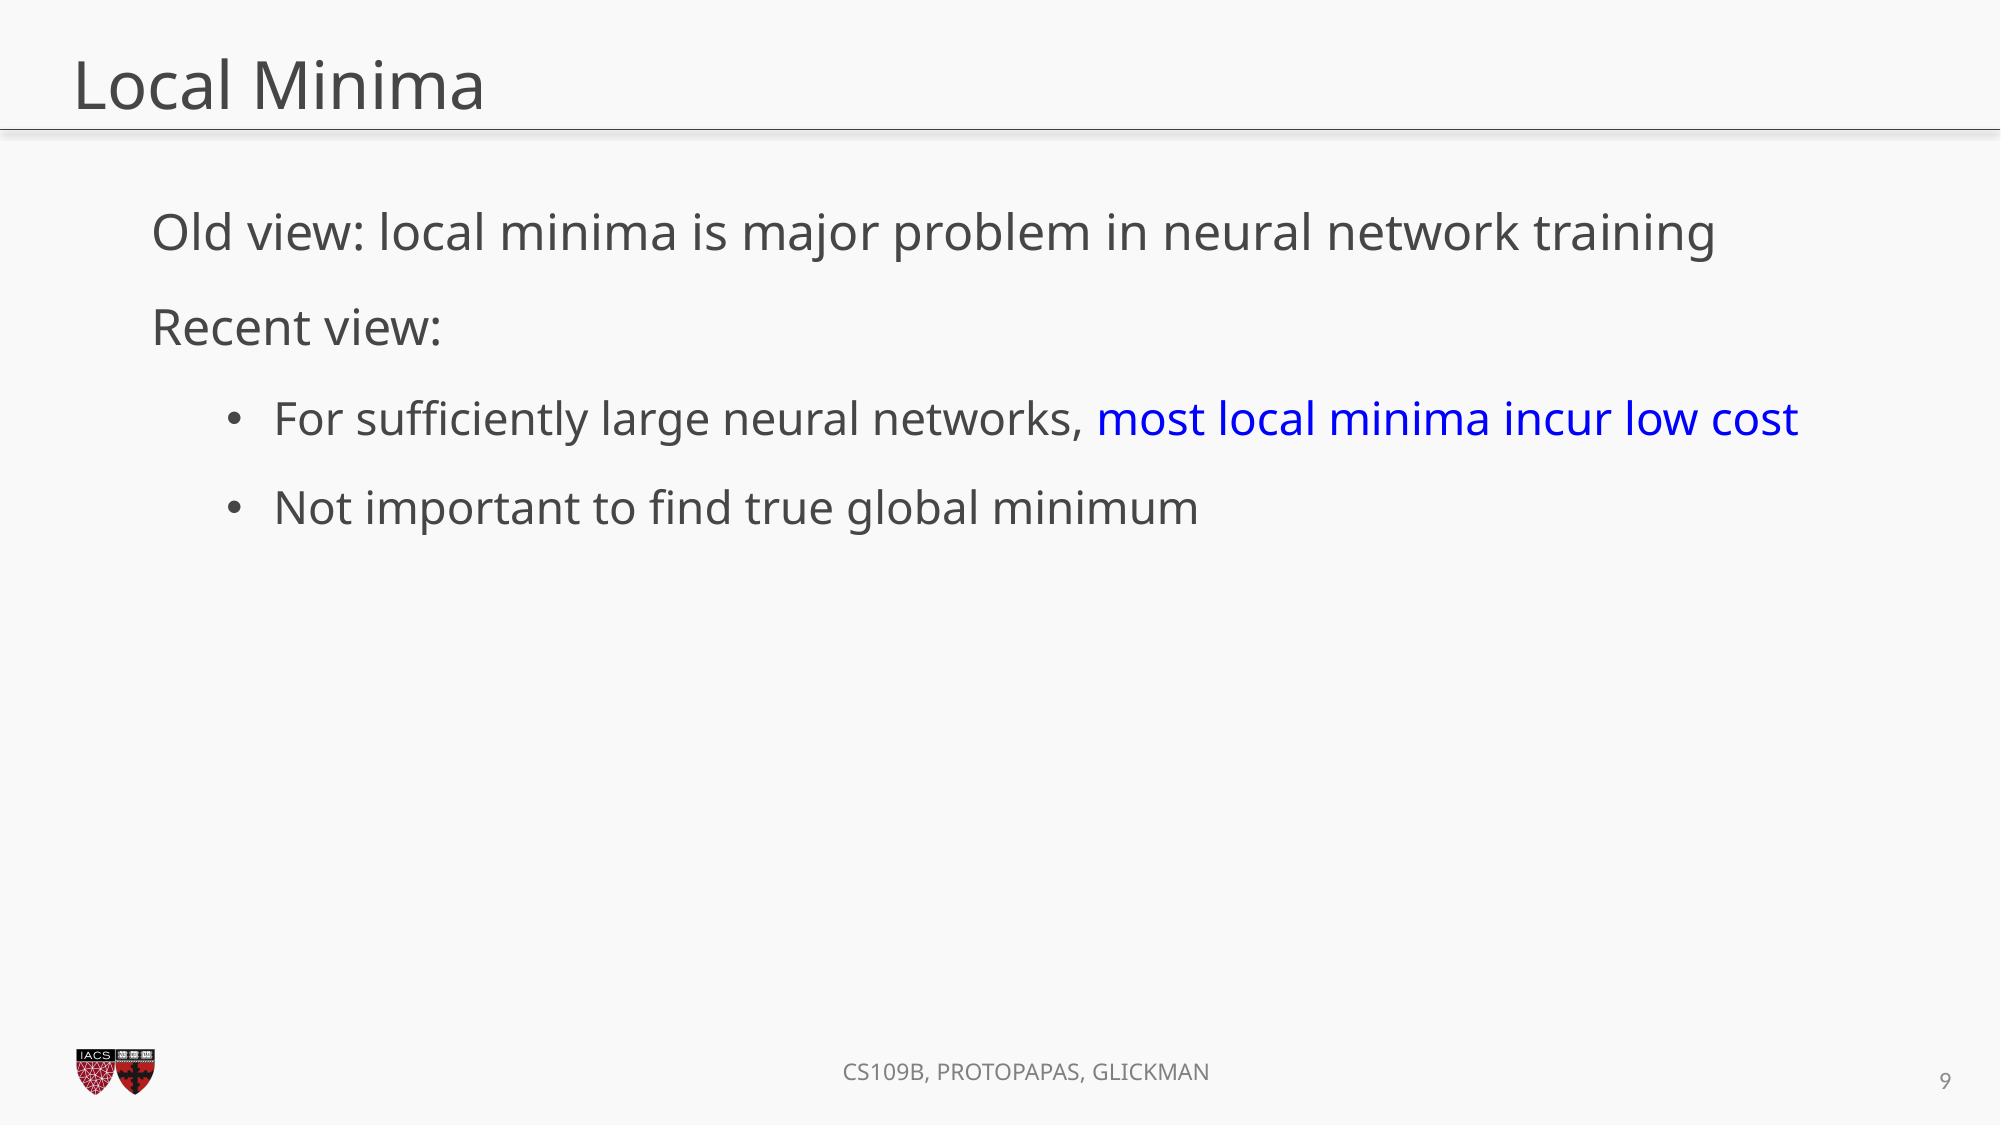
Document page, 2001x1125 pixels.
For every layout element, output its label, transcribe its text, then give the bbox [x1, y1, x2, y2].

picture [75, 1049, 155, 1095]
list Old view: local minima is major problem in neural network training Recent view: For sufficiently large neural networks, most local minima incur low cost Not important to find true global minimum [136, 193, 1831, 540]
slide_number 9 [1500, 1050, 1967, 1110]
title Local Minima [57, 35, 1943, 162]
